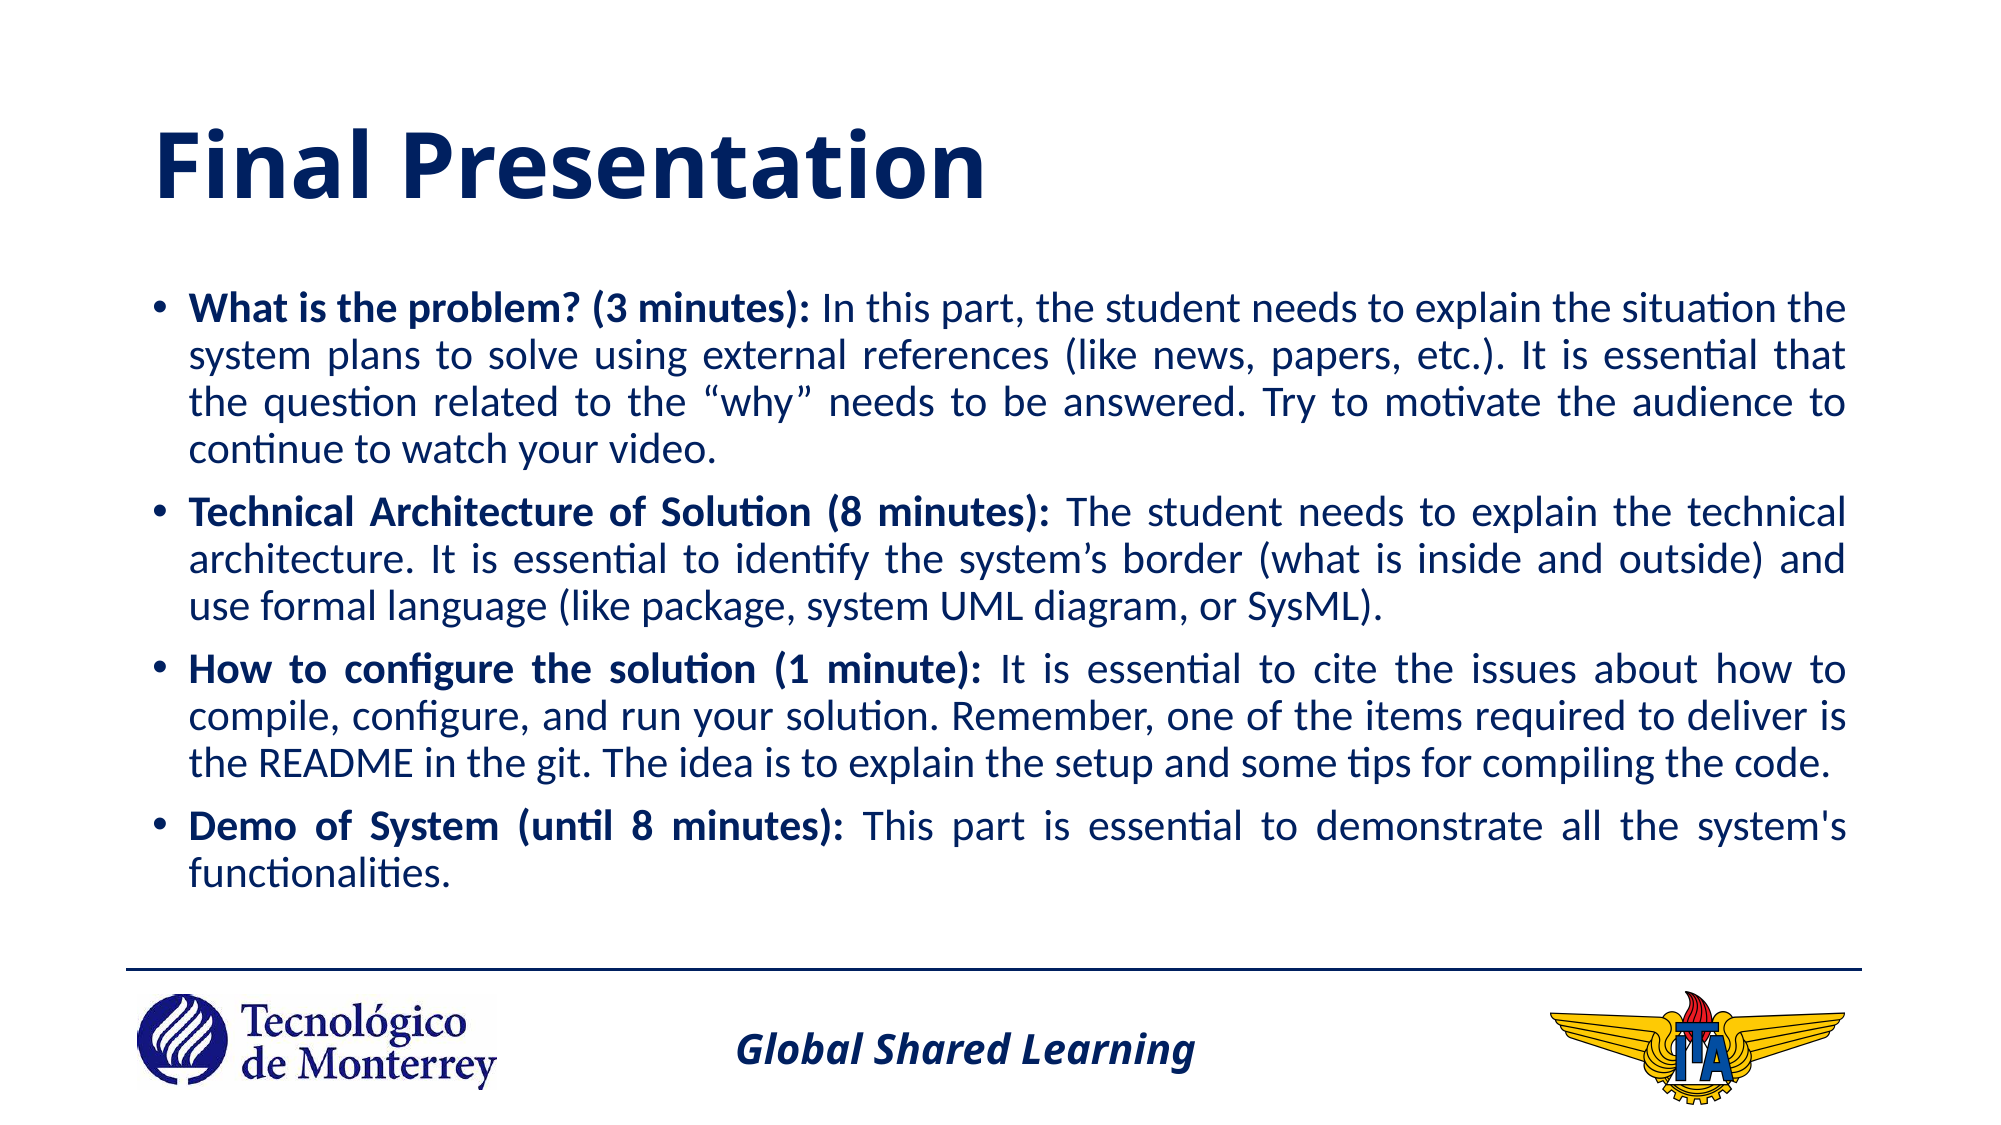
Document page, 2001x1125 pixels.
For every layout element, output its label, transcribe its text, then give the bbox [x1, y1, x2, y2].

title Final Presentation [137, 59, 1863, 277]
picture [137, 994, 497, 1090]
list What is the problem? (3 minutes): In this part, the student needs to explain the situation the system plans to solve using external references (like news, papers, etc.). It is essential that the question related to the “why” needs to be answered. Try to motivate the audience to continue to watch your video. Technical Architecture of Solution (8 minutes): The student needs to explain the technical architecture. It is essential to identify the system’s border (what is inside and outside) and use formal language (like package, system UML diagram, or SysML). How to configure the solution (1 minute): It is essential to cite the issues about how to compile, configure, and run your solution. Remember, one of the items required to deliver is the README in the git. The idea is to explain the setup and some tips for compiling the code. Demo of System (until 8 minutes): This part is essential to demonstrate all the system's functionalities. [137, 277, 1863, 914]
picture [1550, 991, 1845, 1105]
